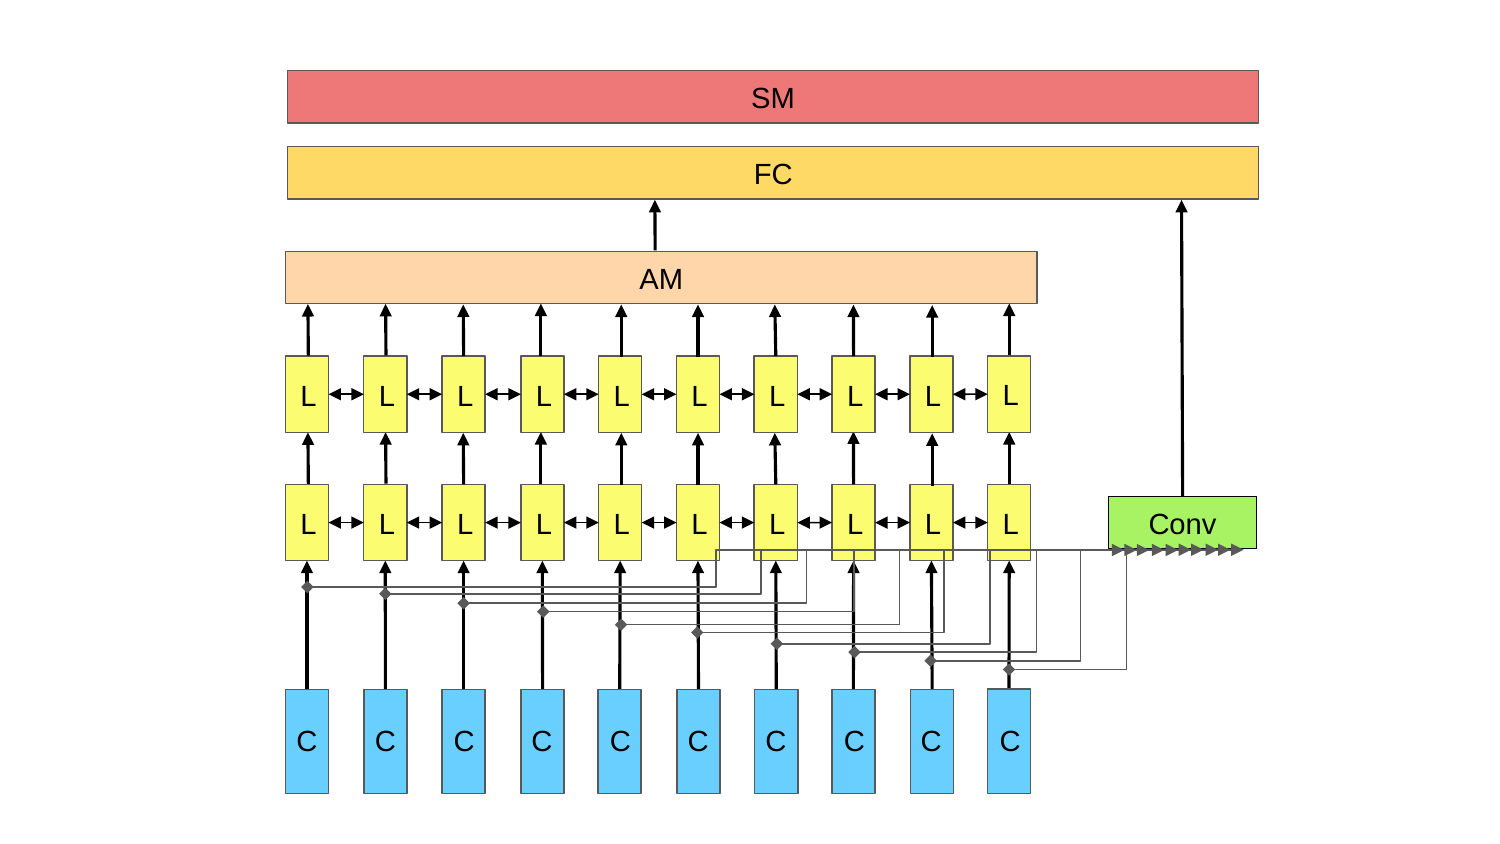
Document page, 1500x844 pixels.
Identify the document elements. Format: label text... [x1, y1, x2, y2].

text_box [910, 776, 954, 794]
text_box L [909, 484, 953, 546]
text_box C [425, 707, 503, 776]
text_box SM [287, 70, 1259, 123]
text_box [442, 776, 486, 794]
text_box [987, 776, 1031, 794]
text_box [776, 549, 854, 644]
text_box L [285, 356, 329, 433]
text_box C [346, 707, 425, 776]
text_box [285, 776, 329, 794]
text_box [598, 689, 642, 707]
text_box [620, 549, 697, 625]
text_box Conv [1108, 496, 1257, 549]
text_box [754, 776, 798, 794]
text_box L [442, 356, 486, 433]
text_box L [987, 355, 1031, 433]
text_box [363, 776, 407, 794]
text_box [676, 689, 721, 707]
text_box L [754, 484, 798, 546]
text_box C [268, 707, 346, 776]
text_box L [832, 484, 876, 546]
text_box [385, 549, 463, 595]
text_box [910, 689, 954, 707]
text_box [754, 689, 798, 707]
text_box L [987, 484, 1031, 546]
text_box C [815, 707, 892, 776]
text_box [542, 549, 620, 612]
text_box L [520, 484, 564, 547]
text_box L [676, 484, 720, 546]
text_box L [363, 484, 407, 548]
text_box L [909, 356, 953, 433]
text_box C [659, 707, 736, 776]
text_box L [520, 356, 564, 433]
text_box C [503, 707, 581, 776]
text_box FC [287, 146, 1259, 199]
text_box [521, 776, 565, 794]
text_box L [832, 356, 876, 433]
text_box L [676, 356, 720, 433]
text_box [285, 689, 329, 707]
text_box [831, 776, 875, 794]
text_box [697, 549, 776, 633]
text_box L [285, 484, 329, 561]
text_box L [754, 356, 798, 433]
text_box [831, 689, 875, 707]
text_box L [598, 484, 642, 546]
text_box AM [285, 251, 1037, 304]
text_box [987, 689, 1031, 707]
text_box C [736, 707, 815, 776]
text_box C [971, 707, 1049, 776]
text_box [1008, 549, 1244, 670]
text_box [676, 776, 721, 794]
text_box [463, 549, 542, 604]
text_box [363, 689, 407, 707]
text_box L [598, 356, 642, 433]
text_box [307, 549, 384, 588]
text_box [930, 549, 1008, 661]
text_box C [892, 707, 971, 776]
text_box L [363, 356, 407, 433]
text_box [521, 689, 565, 707]
text_box C [581, 707, 659, 776]
text_box [598, 776, 642, 794]
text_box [854, 549, 930, 653]
text_box [442, 689, 486, 707]
text_box L [442, 484, 486, 547]
